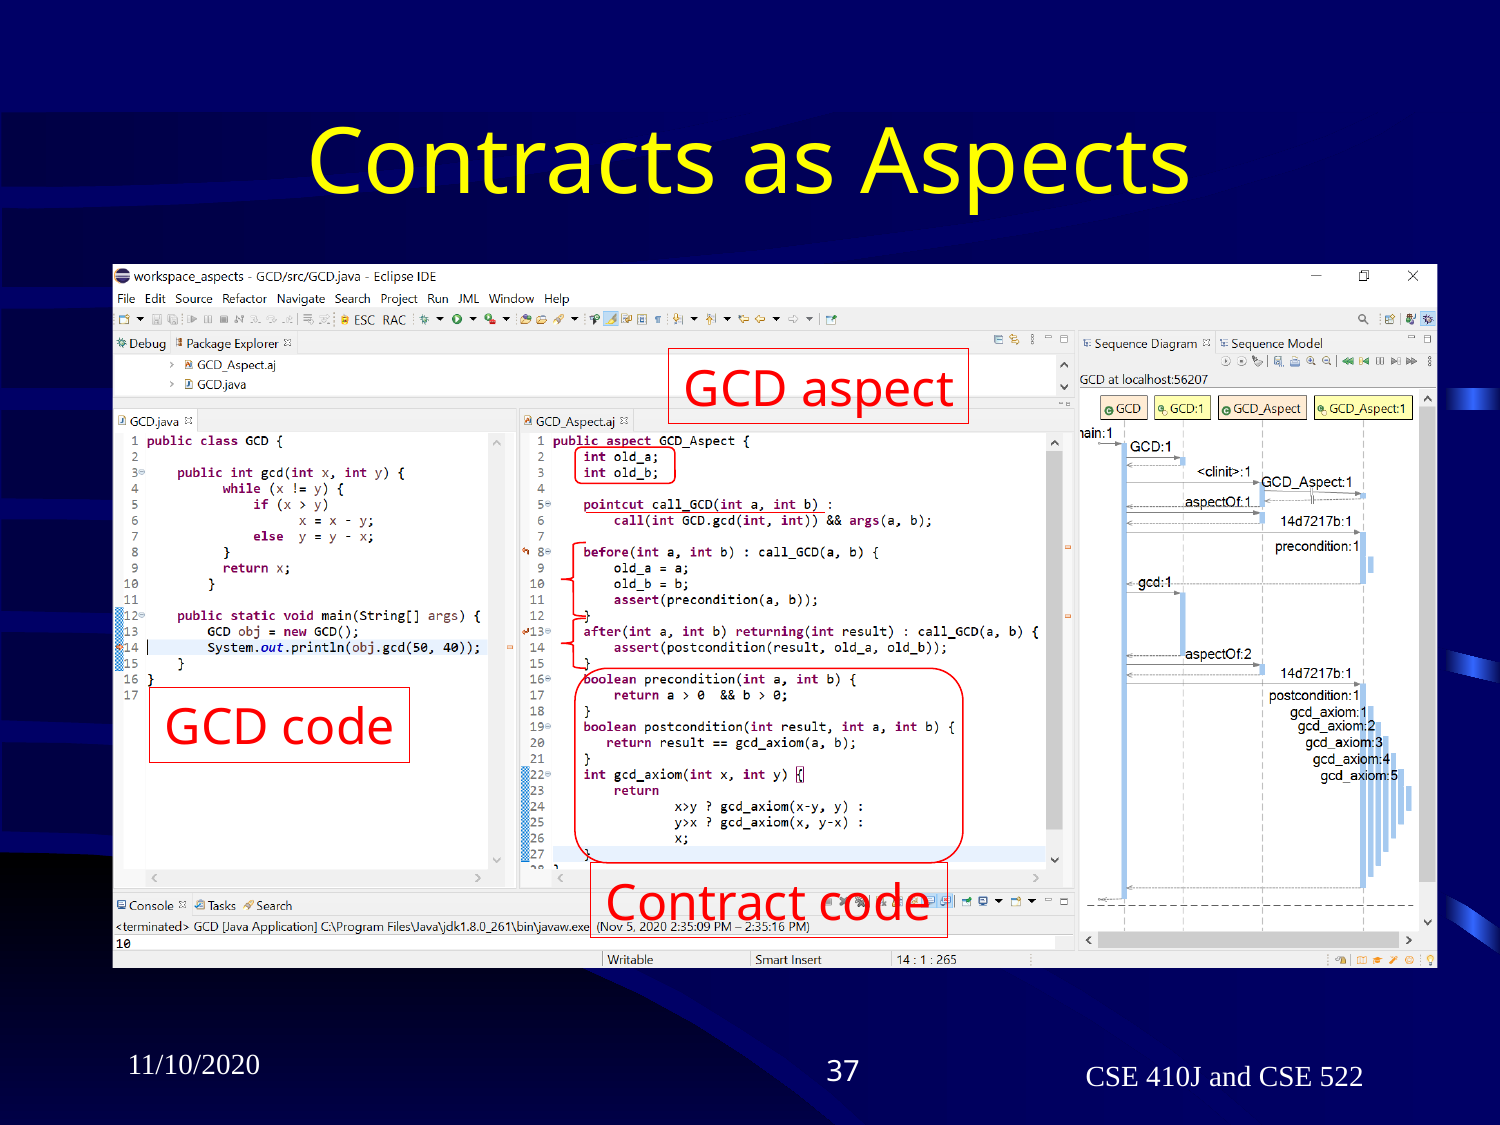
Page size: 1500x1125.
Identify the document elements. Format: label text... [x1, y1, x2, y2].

title Contracts as Aspects [112, 63, 1387, 251]
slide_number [112, 1012, 426, 1088]
slide_number 37 [562, 1024, 876, 1101]
picture [112, 263, 1438, 969]
footer CSE 410J and CSE 522 [987, 1024, 1463, 1101]
